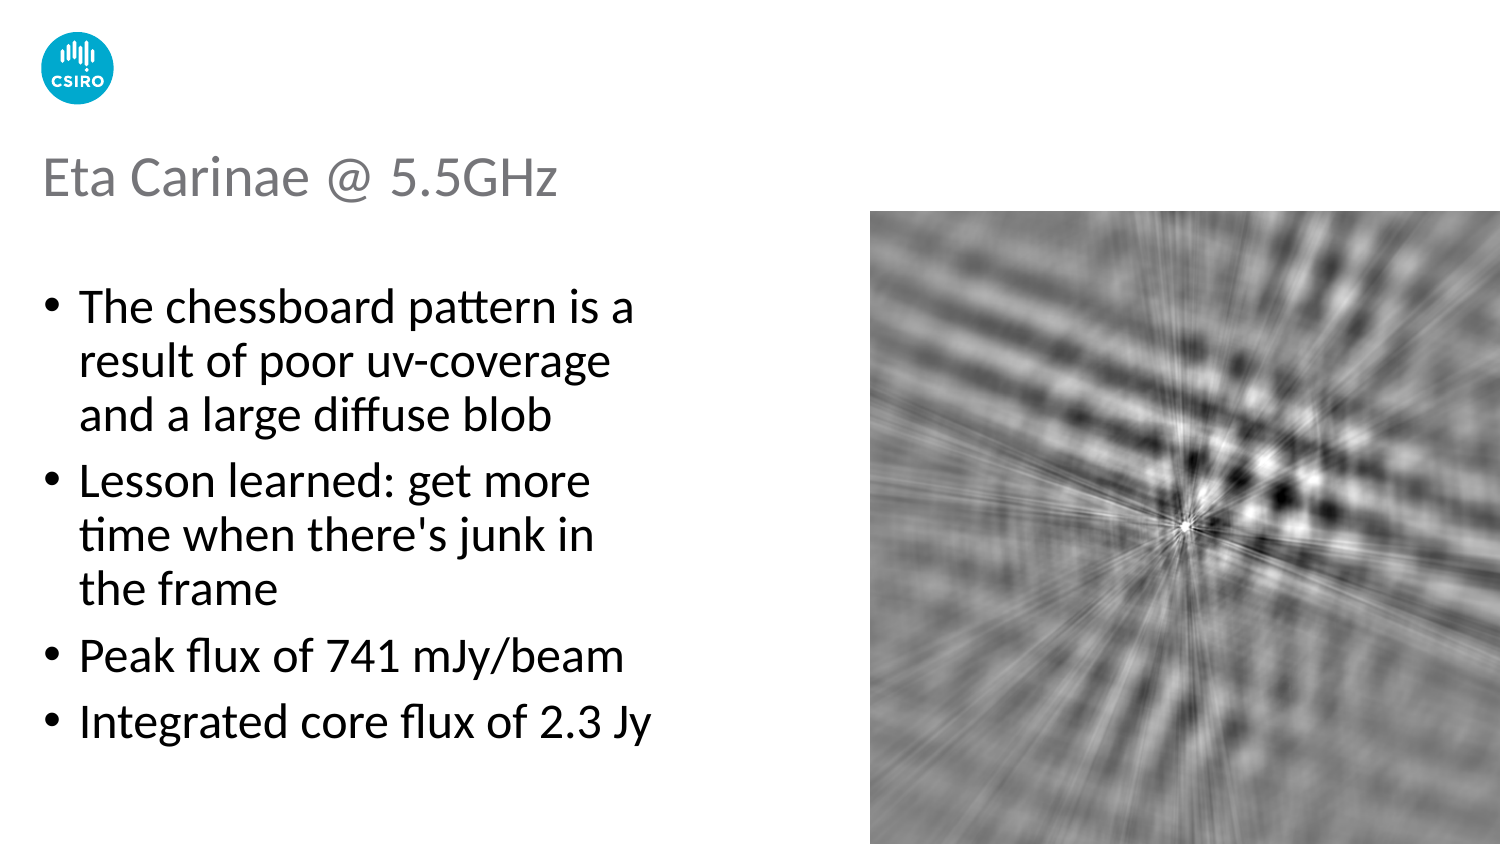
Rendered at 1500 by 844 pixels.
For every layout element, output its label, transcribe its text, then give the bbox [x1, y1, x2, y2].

text_box The chessboard pattern is a result of poor uv-coverage and a large diffuse blob Lesson learned: get more time when there's junk in the frame Peak flux of 741 mJy/beam Integrated core flux of 2.3 Jy [43, 280, 674, 777]
list Eta Carinae @ 5.5GHz [42, 138, 1459, 244]
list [870, 211, 1500, 844]
